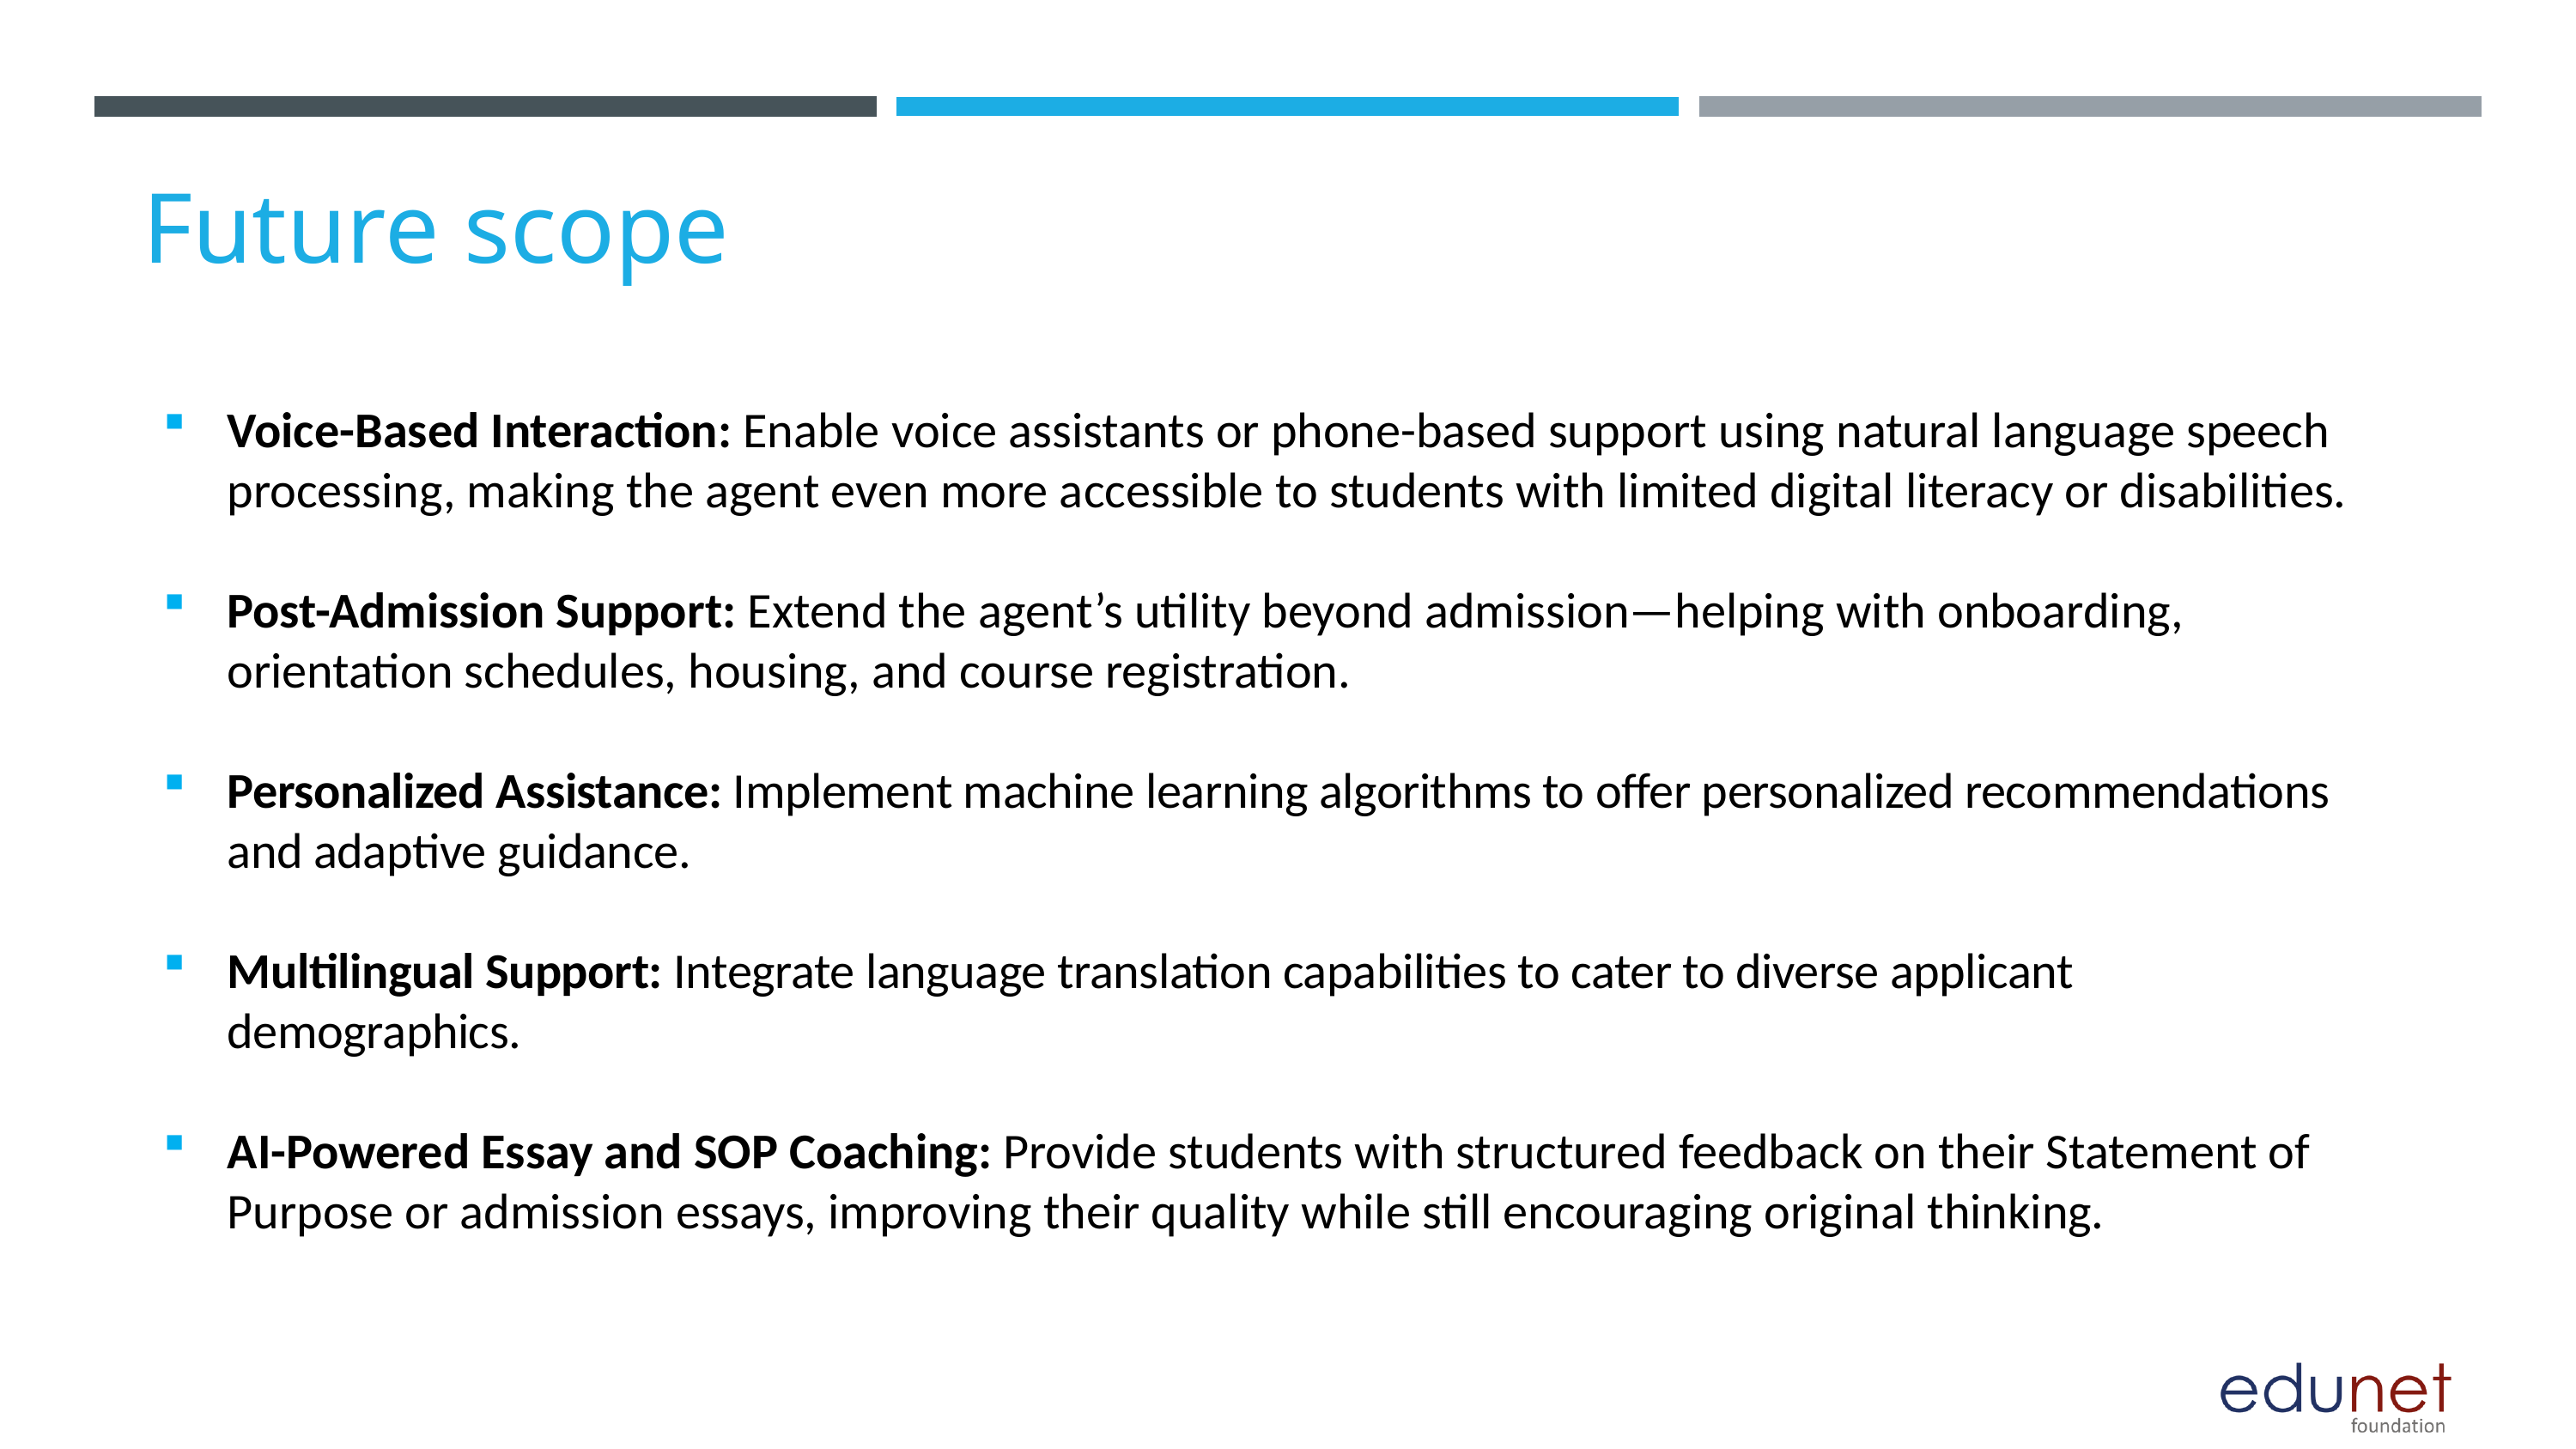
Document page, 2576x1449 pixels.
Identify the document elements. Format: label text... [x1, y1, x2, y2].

text_box [2215, 1360, 2454, 1437]
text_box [896, 96, 1680, 117]
text_box Voice-Based Interaction: Enable voice assistants or phone-based support using natural language speech processing, making the agent even more accessible to students with limited digital literacy or disabilities. Post-Admission Support: Extend the agent’s utility beyond admission—helping with onboarding, orientation schedules, housing, and course registration. Personalized Assistance: Implement machine learning algorithms to offer personalized recommendations and adaptive guidance. Multilingual Support: Integrate language translation capabilities to cater to diverse applicant demographics. AI-Powered Essay and SOP Coaching: Provide students with structured feedback on their Statement of Purpose or admission essays, improving their quality while still encouraging original thinking. [149, 391, 2383, 1246]
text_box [1698, 95, 2482, 118]
text_box Future scope [143, 197, 2447, 283]
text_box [94, 96, 878, 118]
